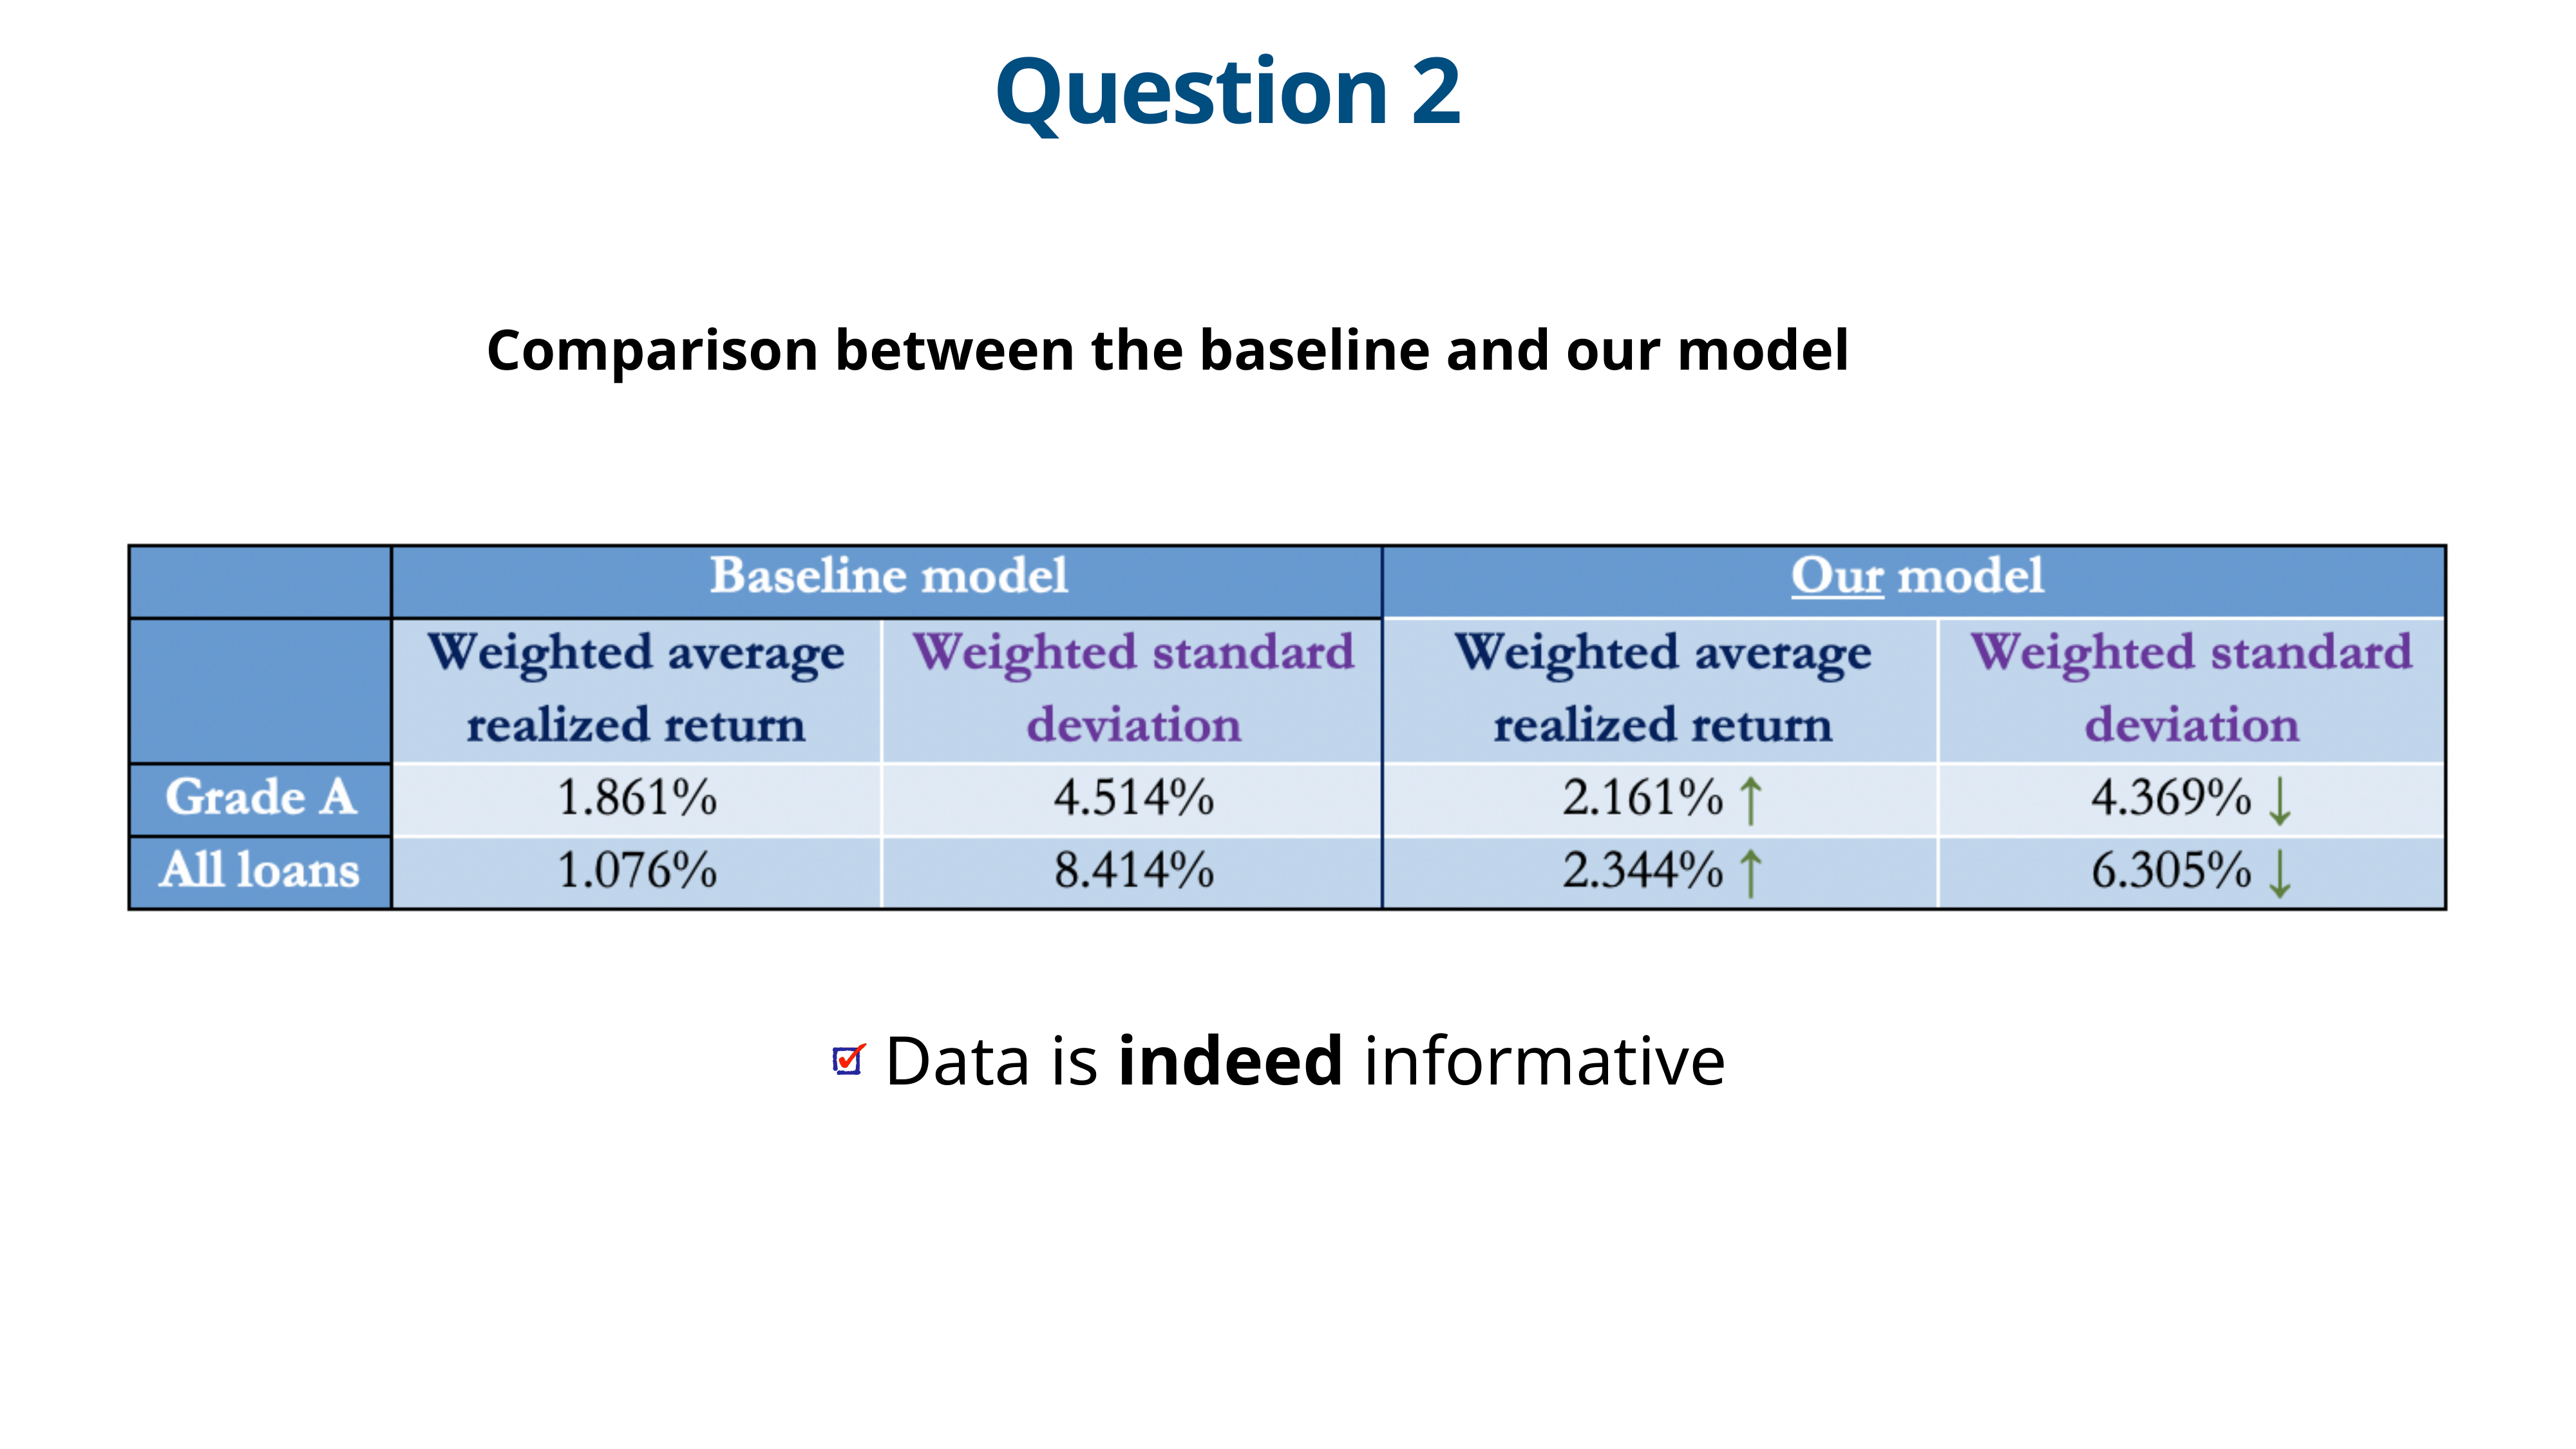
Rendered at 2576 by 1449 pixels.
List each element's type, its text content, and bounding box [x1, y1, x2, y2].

picture [831, 1043, 867, 1075]
picture [121, 536, 2455, 913]
text_box Comparison between the baseline and our model [480, 316, 2096, 428]
text_box Question 2 [987, 48, 1589, 200]
text_box Data is indeed informative [826, 1021, 1750, 1133]
